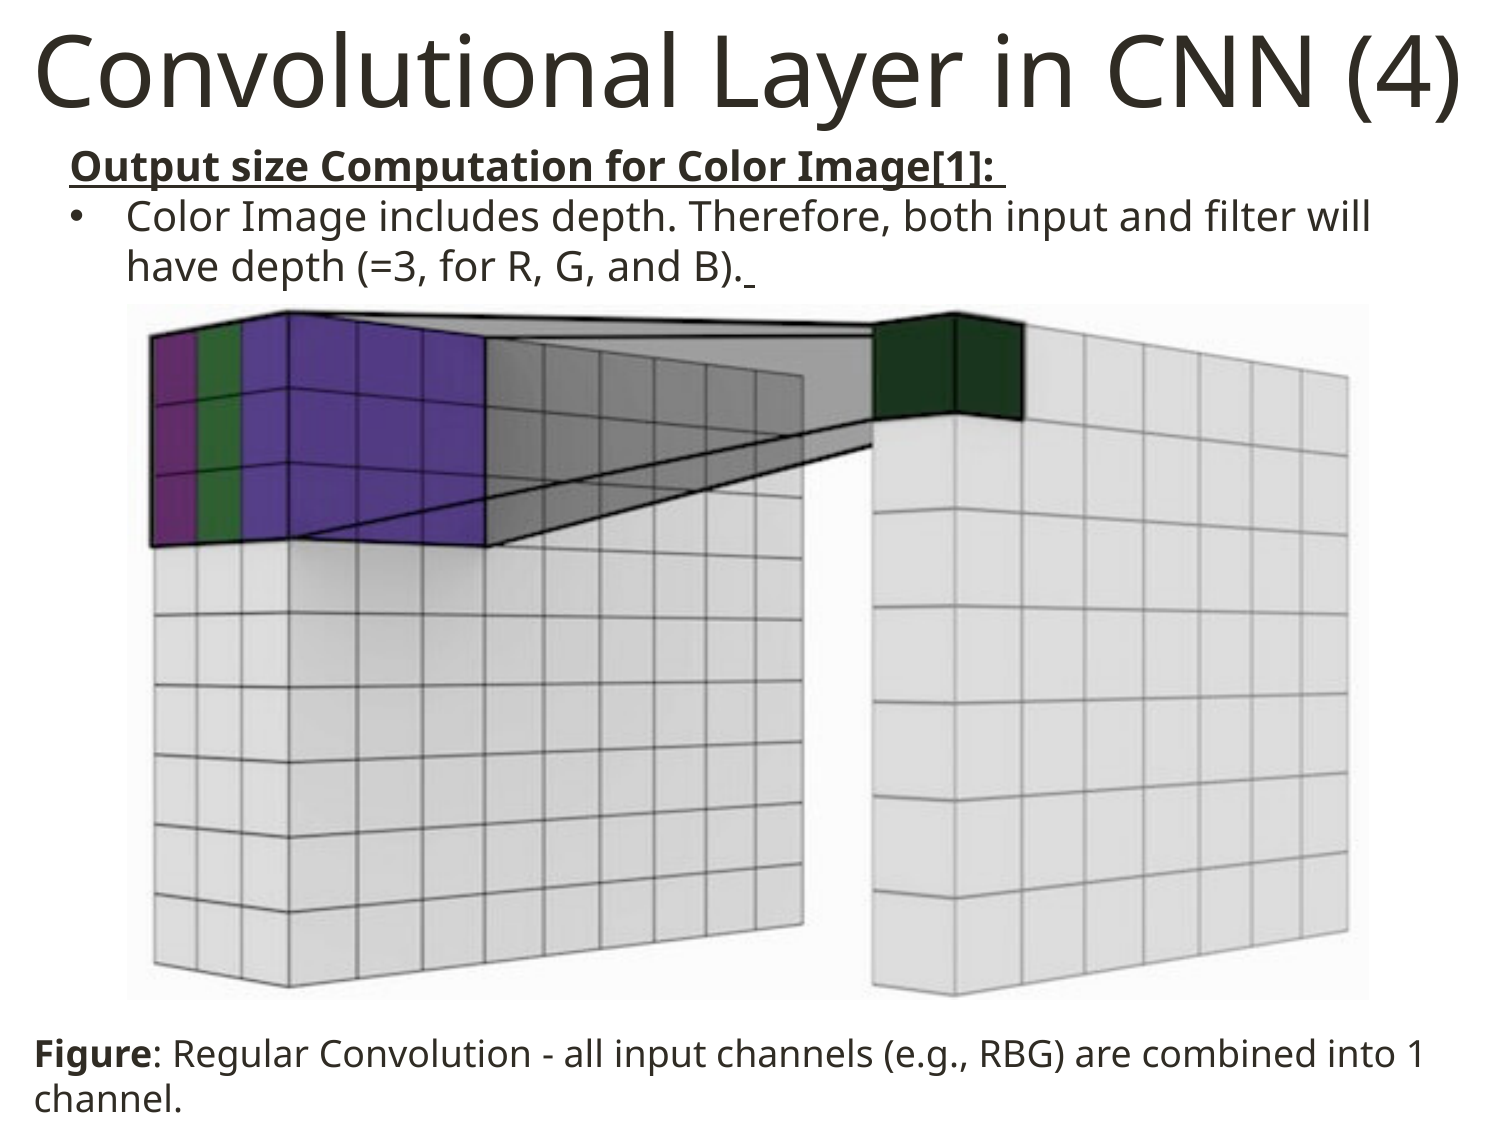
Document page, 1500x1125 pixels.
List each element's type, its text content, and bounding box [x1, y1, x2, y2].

text_box Output size Computation for Color Image[1]: Color Image includes depth. Therefore, both input and filter will have depth (=3, for R, G, and B). [54, 132, 1473, 348]
title Convolutional Layer in CNN (4) [0, 28, 1498, 135]
picture [125, 302, 1371, 1001]
text_box Figure: Regular Convolution - all input channels (e.g., RBG) are combined into 1 channel. [18, 1022, 1500, 1125]
